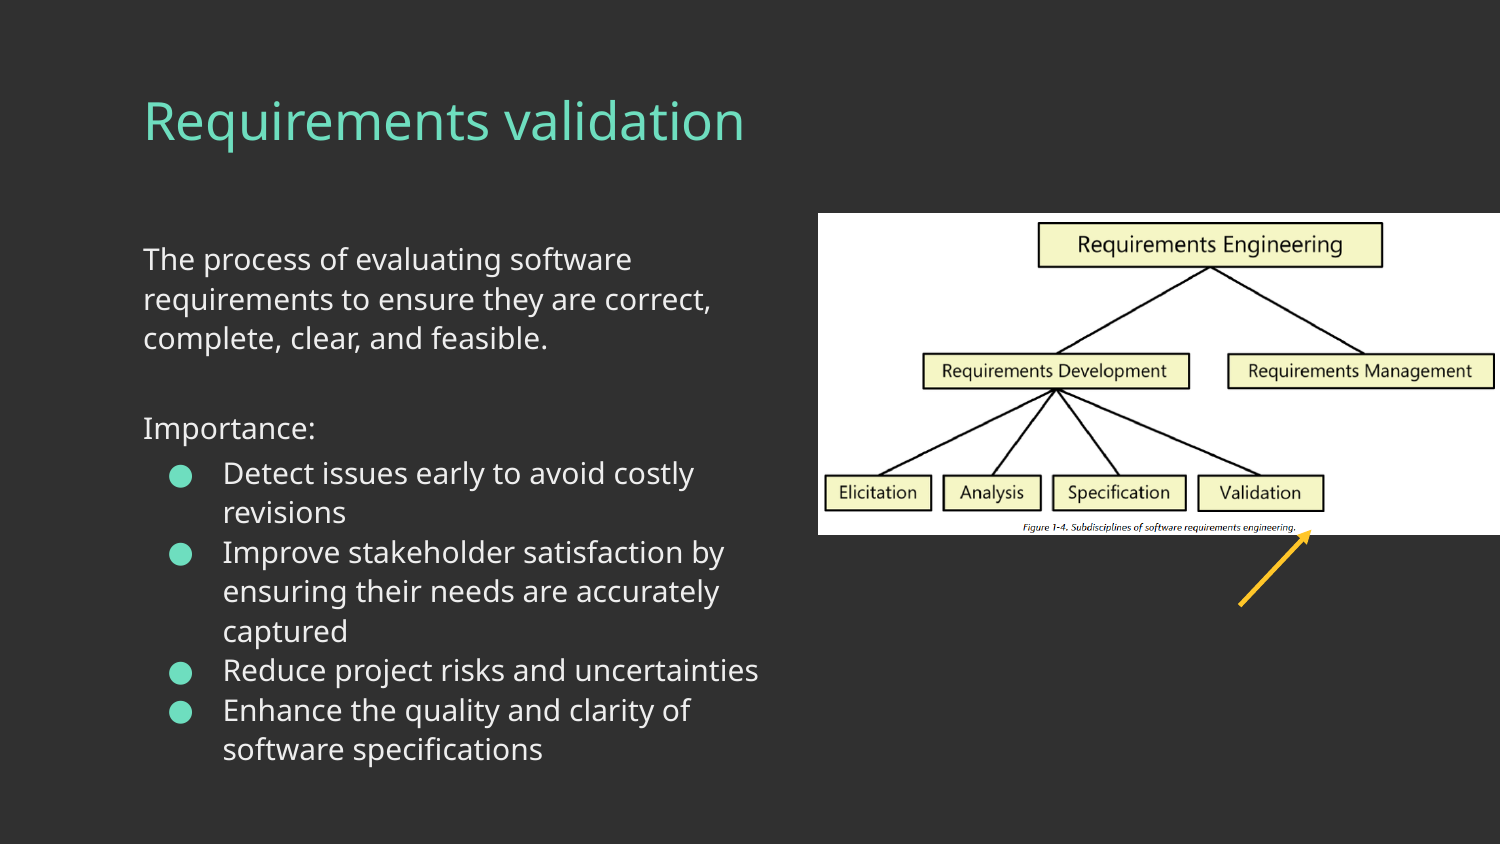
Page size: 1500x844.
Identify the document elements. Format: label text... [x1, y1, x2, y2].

title Requirements validation [128, 72, 1449, 167]
picture [818, 213, 1500, 536]
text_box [1239, 529, 1312, 606]
list The process of evaluating software requirements to ensure they are correct, complete, clear, and feasible. Importance: Detect issues early to avoid costly revisions Improve stakeholder satisfaction by ensuring their needs are accurately captured Reduce project risks and uncertainties Enhance the quality and clarity of software specifications [128, 222, 785, 783]
